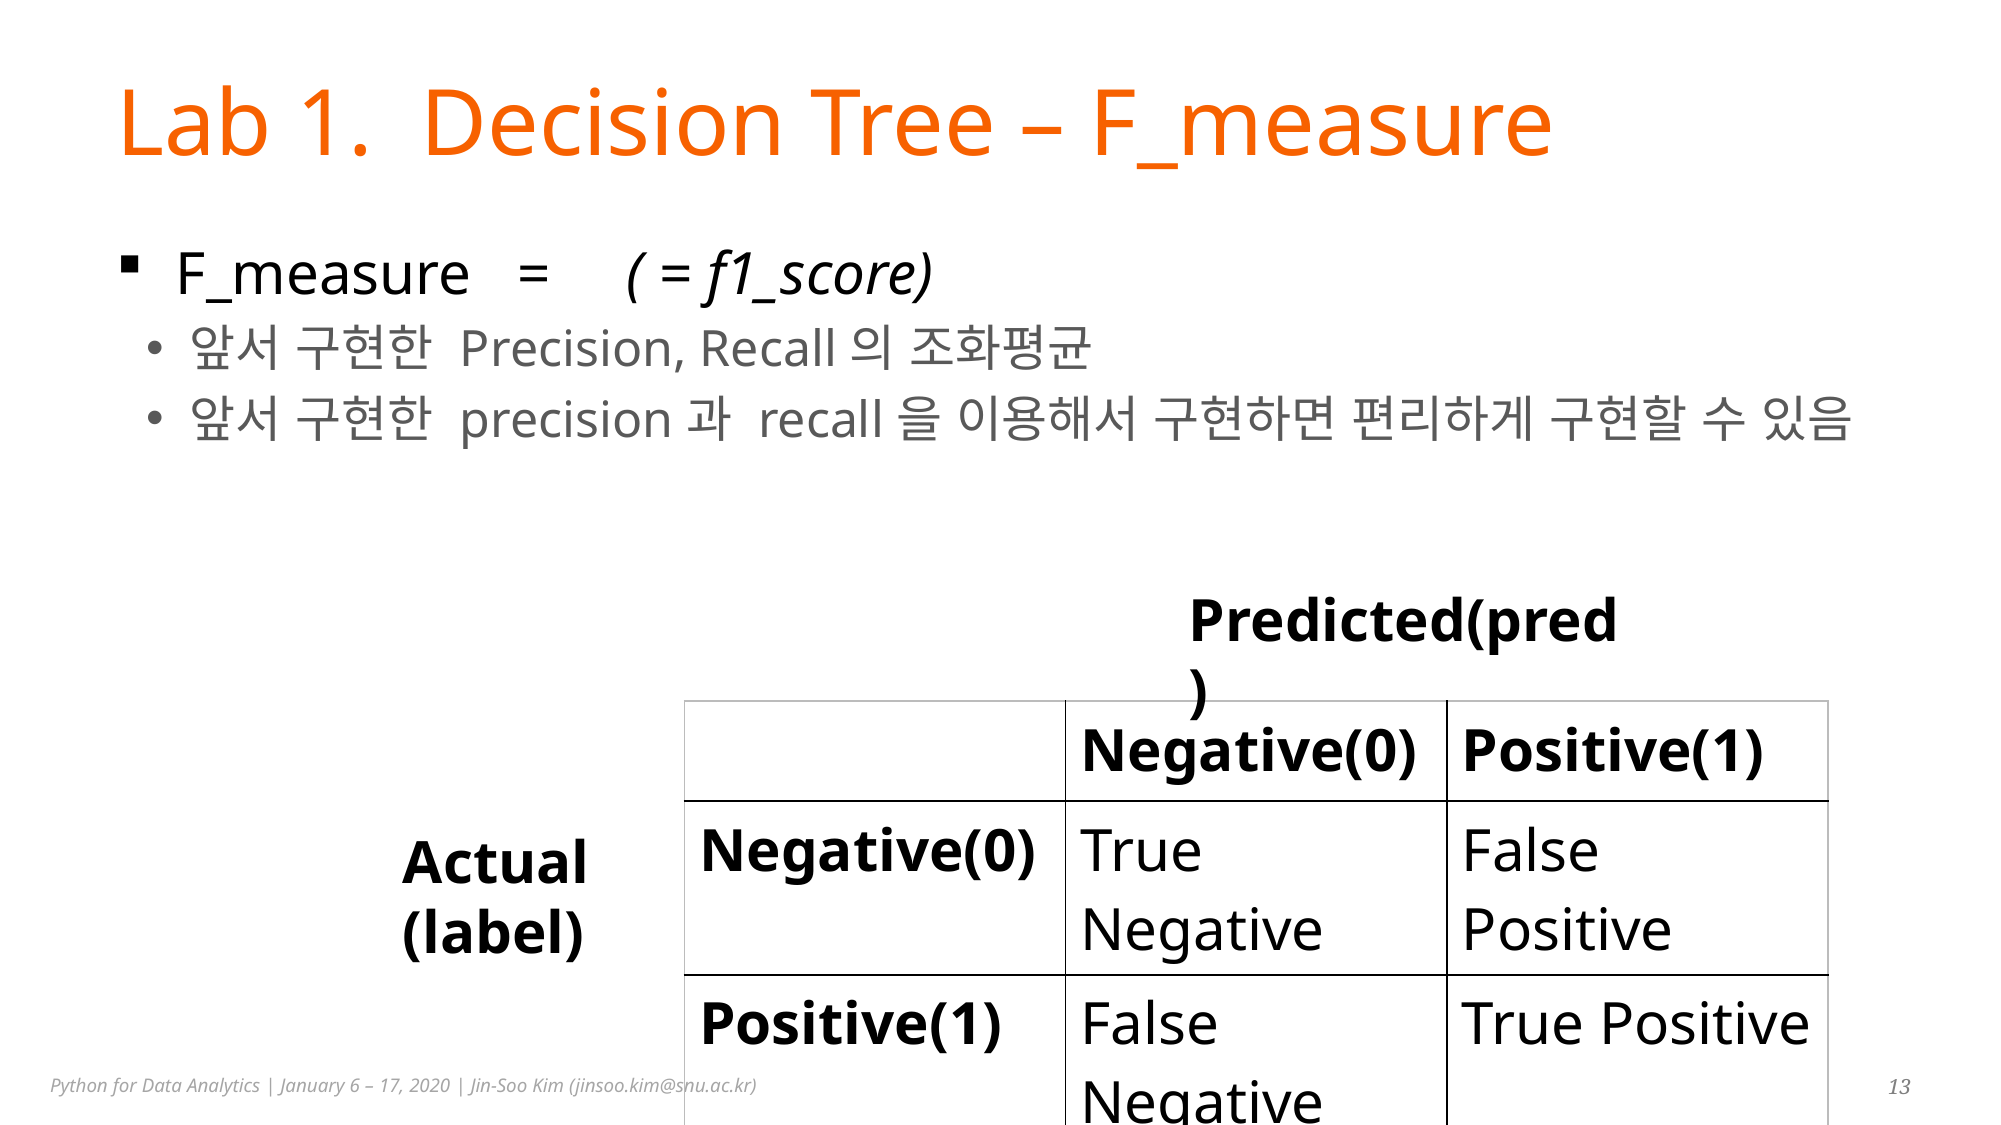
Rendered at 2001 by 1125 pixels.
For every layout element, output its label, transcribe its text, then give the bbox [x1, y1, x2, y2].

table_cell False Positive [1448, 802, 1827, 974]
text_box Predicted(pred) [1174, 575, 1641, 731]
title Lab 1. Decision Tree – F_measure [101, 68, 1899, 184]
table_header Negative(0) [1066, 702, 1446, 800]
table_cell True Negative [1066, 802, 1446, 974]
table_header Positive(1) [1448, 702, 1827, 800]
table_header [685, 702, 1065, 800]
table_cell Positive(1) [685, 976, 1065, 1125]
table_cell Negative(0) [685, 802, 1065, 974]
table_cell True Positive [1448, 976, 1827, 1125]
table_cell False Negative [1066, 976, 1446, 1125]
text_box Actual (label) [388, 817, 685, 973]
